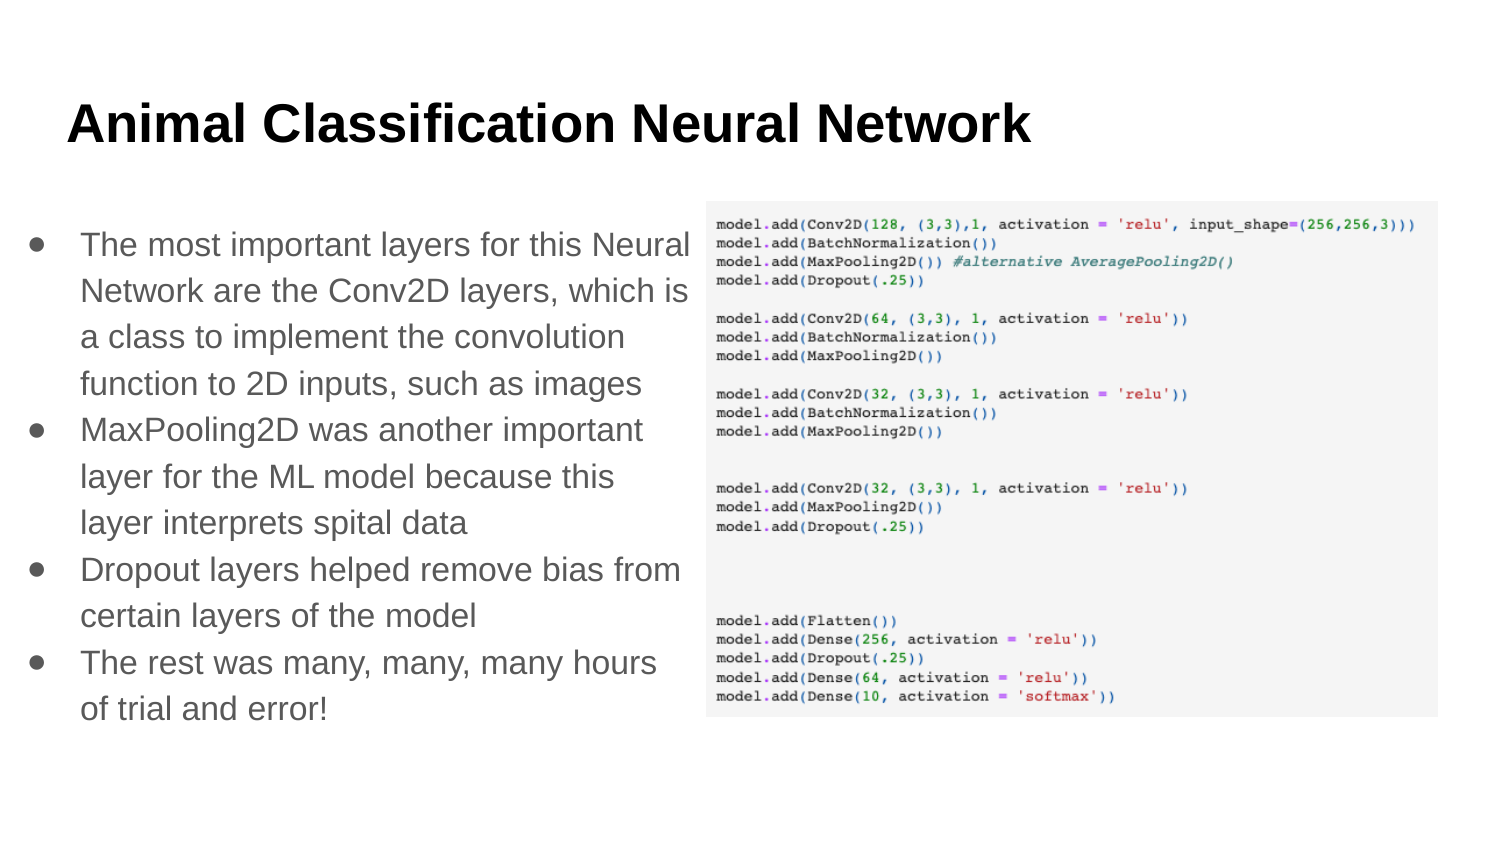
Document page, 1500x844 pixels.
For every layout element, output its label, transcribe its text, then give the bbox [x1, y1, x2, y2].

list The most important layers for this Neural Network are the Conv2D layers, which is a class to implement the convolution function to 2D inputs, such as images MaxPooling2D was another important layer for the ML model because this layer interprets spital data Dropout layers helped remove bias from certain layers of the model The rest was many, many, many hours of trial and error! [0, 201, 707, 762]
picture [706, 200, 1438, 718]
title Animal Classification Neural Network [51, 72, 1449, 167]
